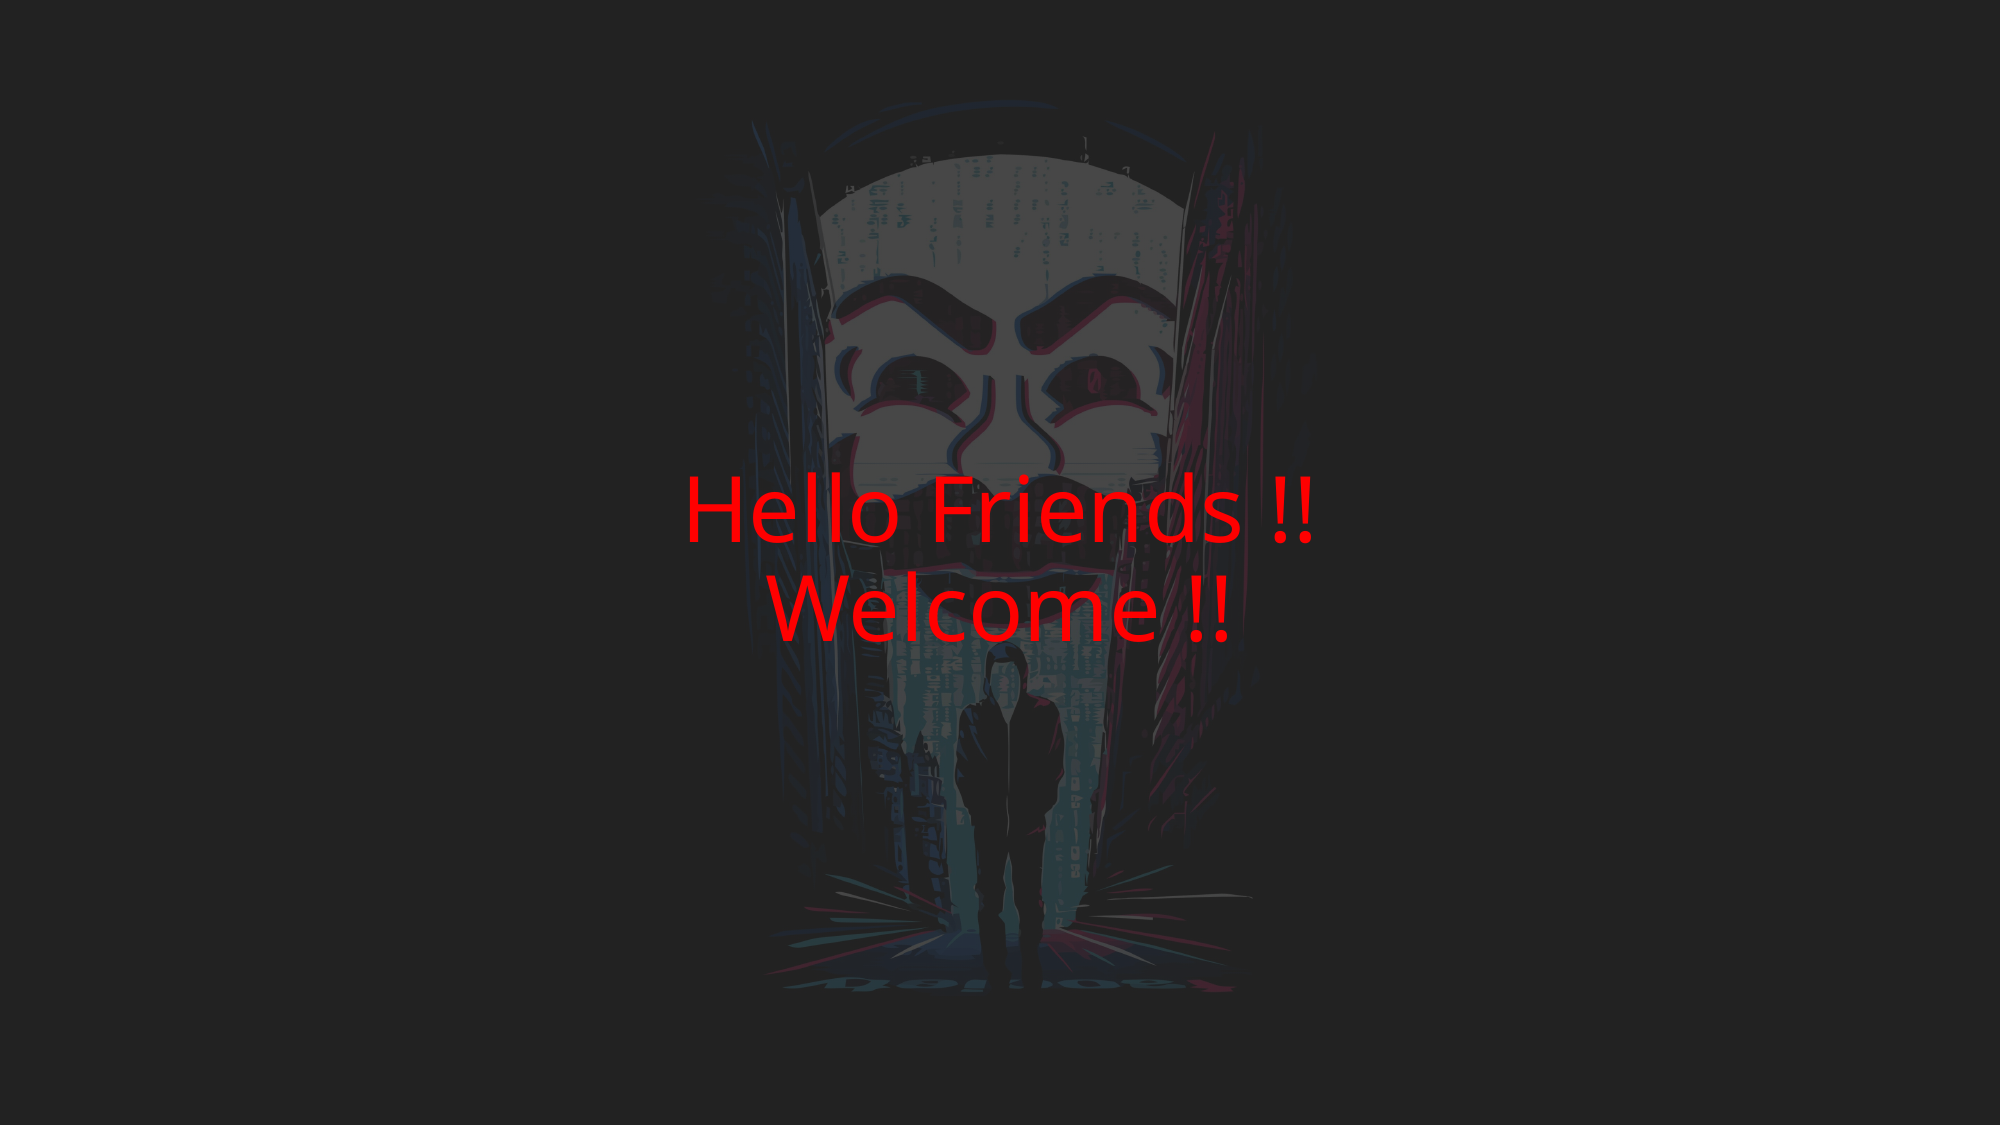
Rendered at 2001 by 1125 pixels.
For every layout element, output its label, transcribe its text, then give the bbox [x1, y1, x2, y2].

title Hello Friends !! Welcome !! [390, 114, 1610, 1011]
